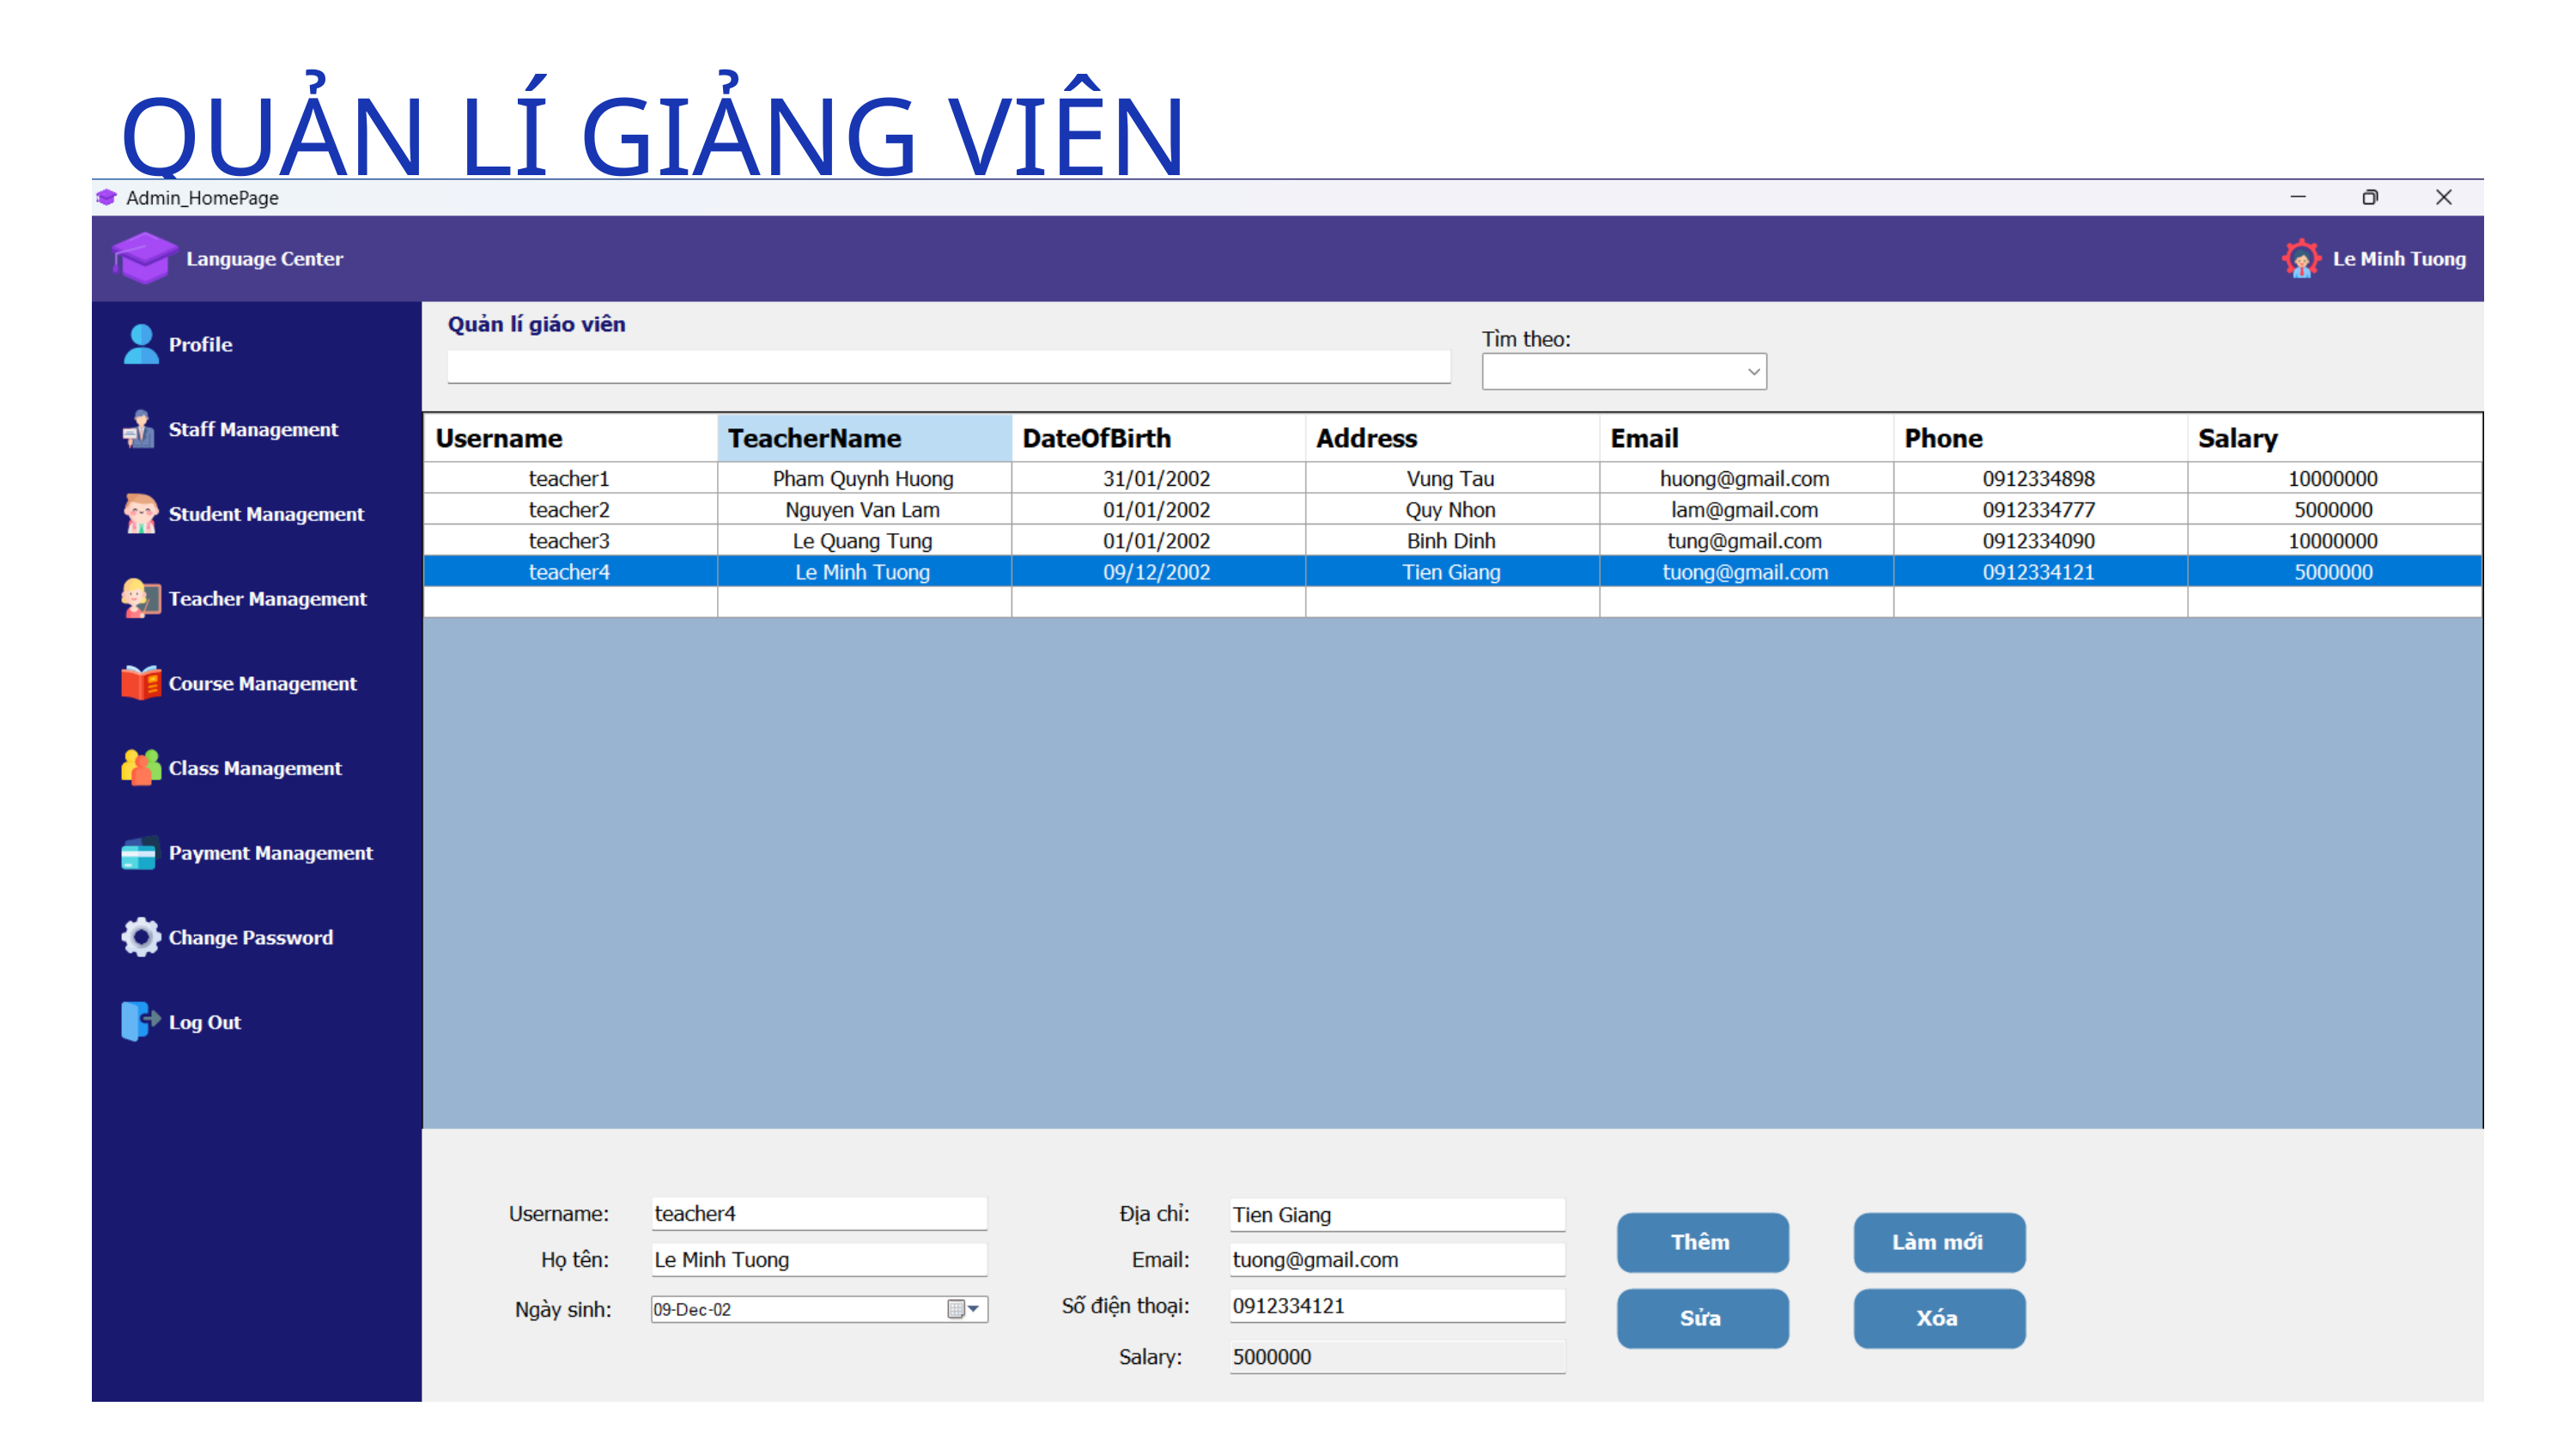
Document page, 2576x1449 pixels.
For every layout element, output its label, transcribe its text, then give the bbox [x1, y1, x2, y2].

picture [92, 178, 2484, 1402]
text_box QUẢN LÍ GIẢNG VIÊN [118, 0, 1444, 176]
